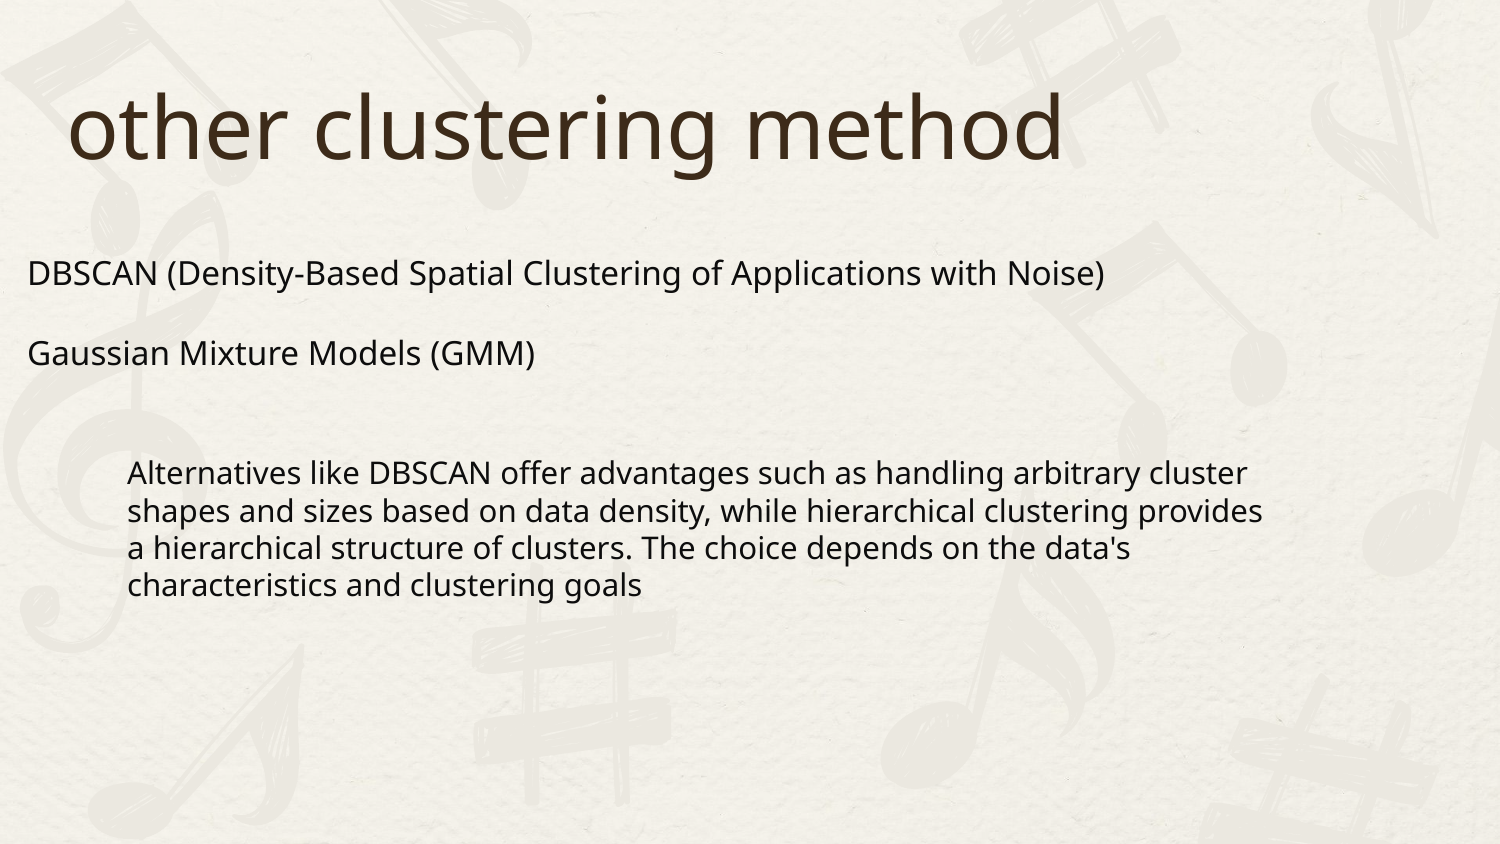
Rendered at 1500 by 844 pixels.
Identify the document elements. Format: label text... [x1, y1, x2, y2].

subtitle DBSCAN (Density-Based Spatial Clustering of Applications with Noise) Gaussian Mixture Models (GMM) [12, 237, 1410, 550]
text_box Alternatives like DBSCAN offer advantages such as handling arbitrary cluster shapes and sizes based on data density, while hierarchical clustering provides a hierarchical structure of clusters. The choice depends on the data's characteristics and clustering goals [112, 438, 1293, 619]
title other clustering method [51, 61, 1449, 192]
